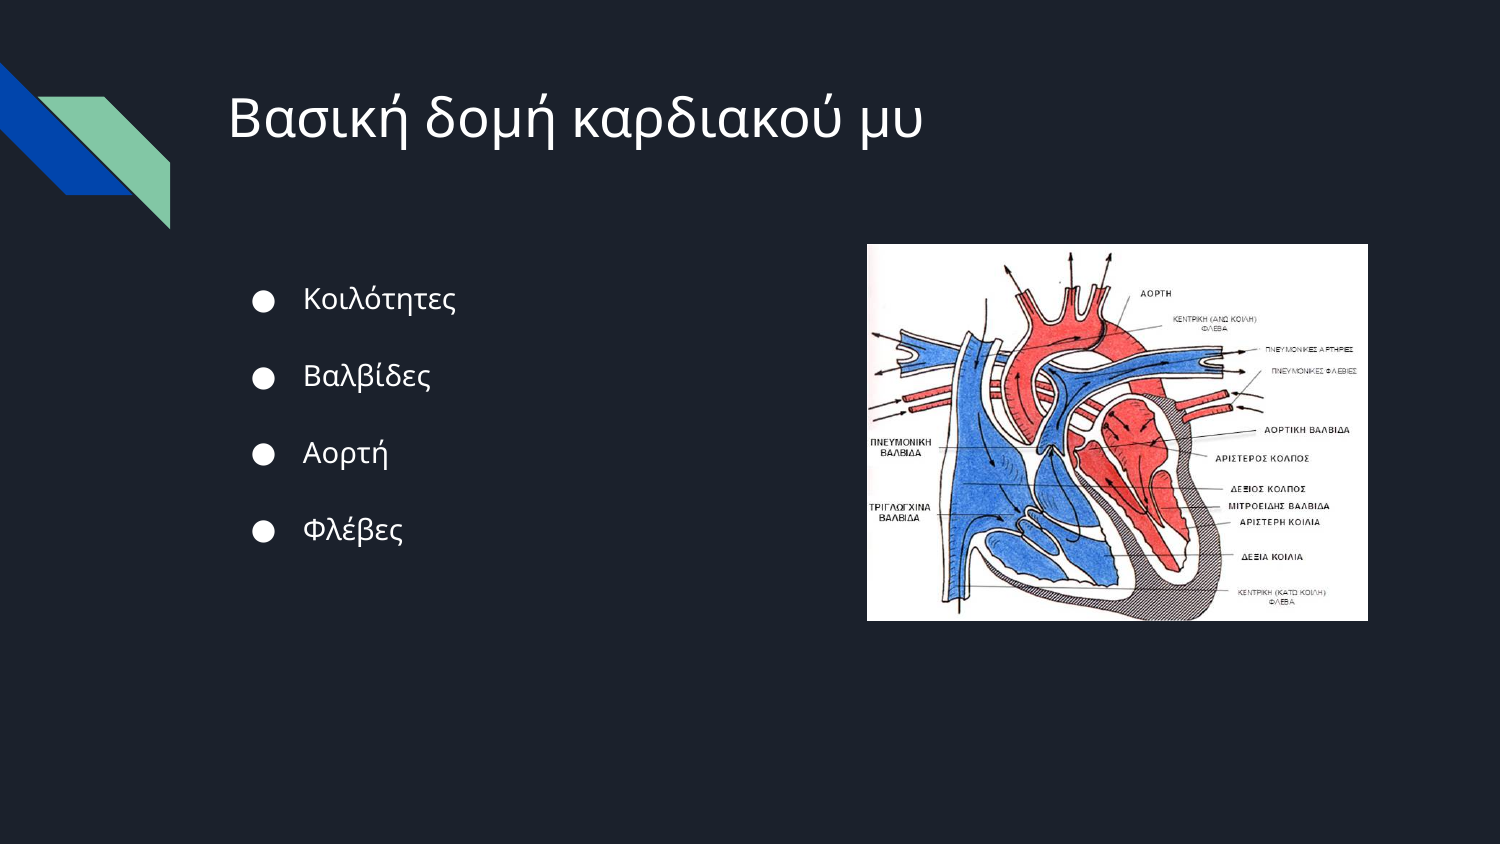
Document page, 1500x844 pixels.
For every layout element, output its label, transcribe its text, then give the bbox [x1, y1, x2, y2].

picture [866, 243, 1368, 621]
title Βασική δομή καρδιακού μυ [212, 64, 1368, 215]
list Κοιλότητες Βαλβίδες Αορτή Φλέβες [212, 257, 750, 747]
text_box [70, 17, 903, 114]
